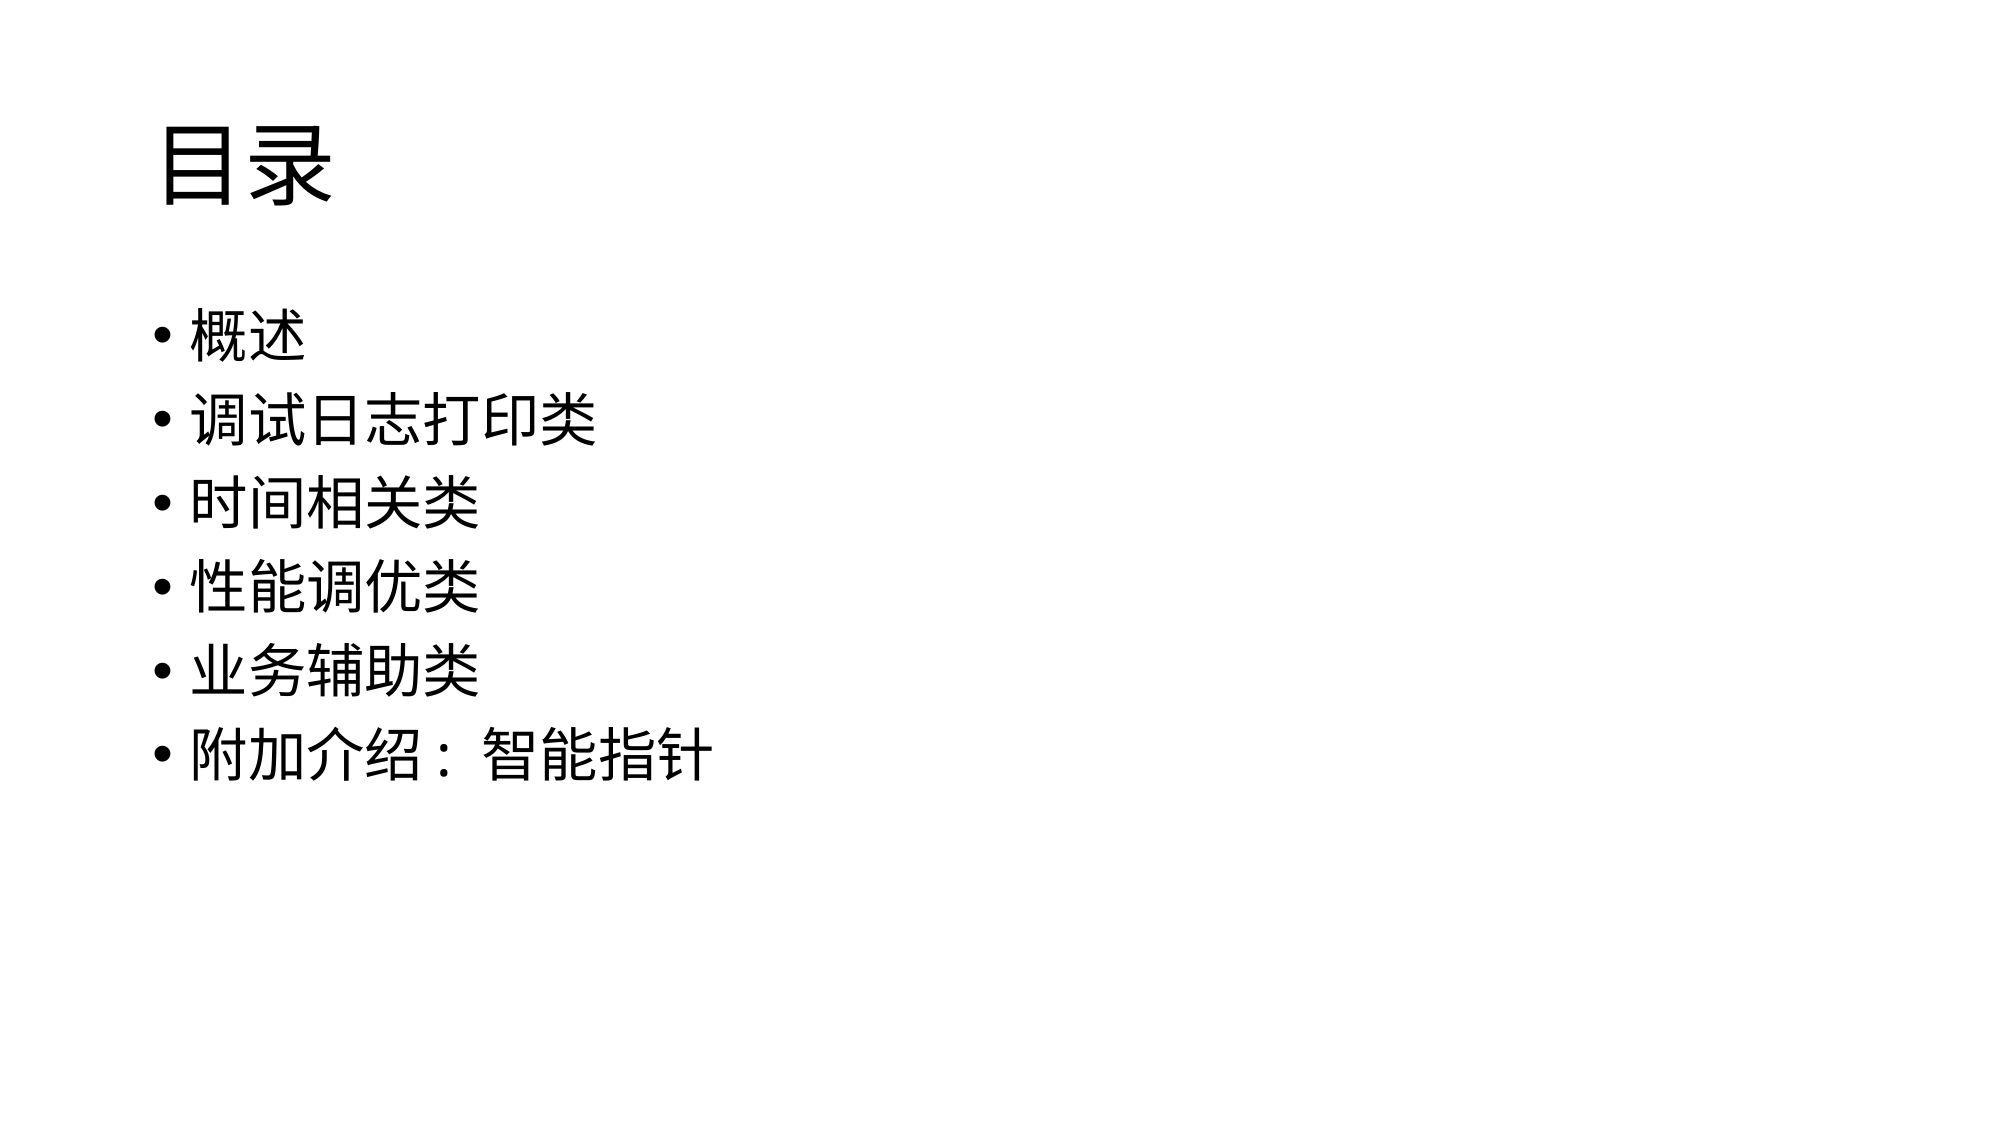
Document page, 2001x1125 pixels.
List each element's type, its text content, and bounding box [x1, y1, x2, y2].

title 目录 [137, 59, 1863, 278]
list 概述 调试日志打印类 时间相关类 性能调优类 业务辅助类 附加介绍: 智能指针 [137, 299, 1863, 1014]
